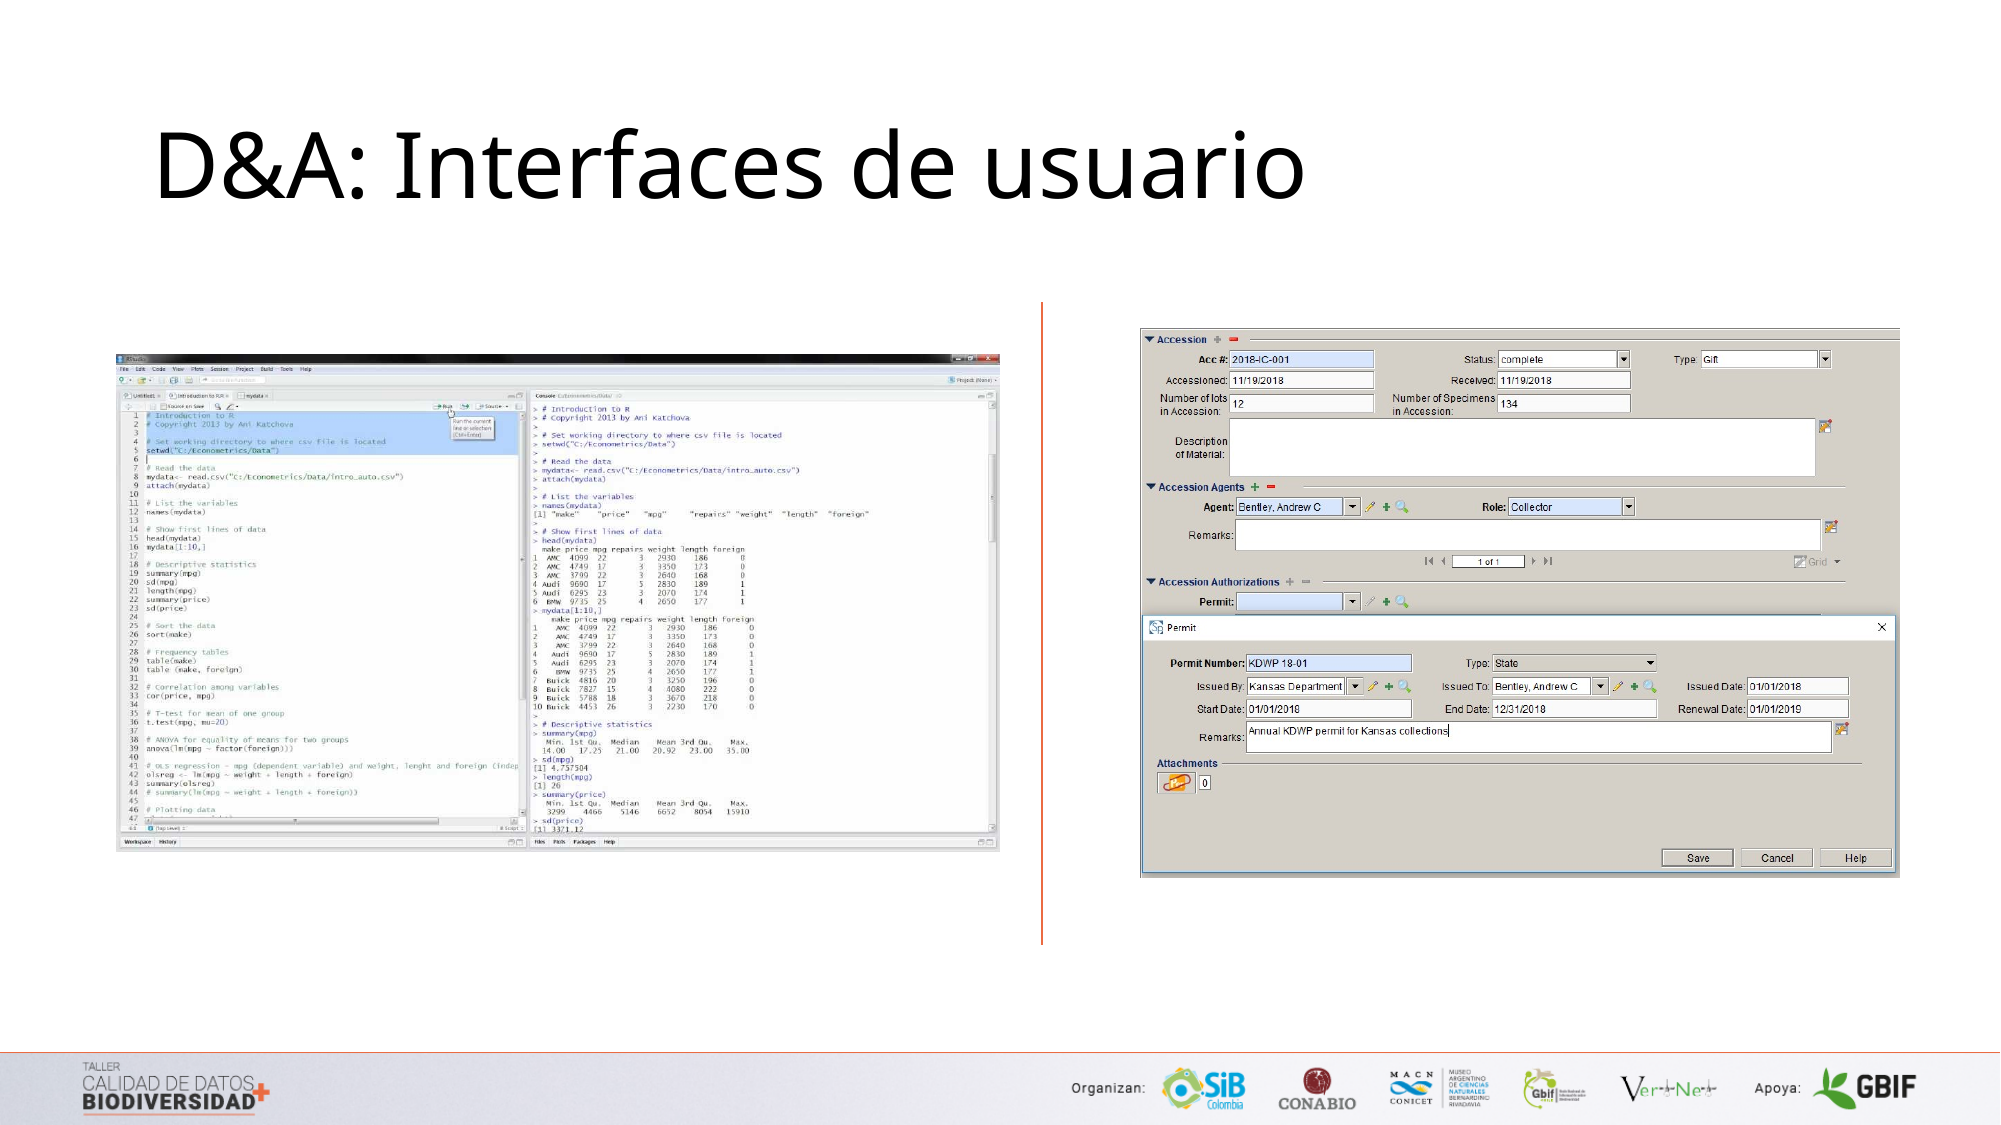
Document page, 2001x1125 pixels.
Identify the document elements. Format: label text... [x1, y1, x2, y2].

picture [116, 354, 1001, 852]
title D&A: Interfaces de usuario [137, 59, 1863, 278]
picture [0, 1051, 2000, 1125]
picture [1140, 328, 1900, 878]
